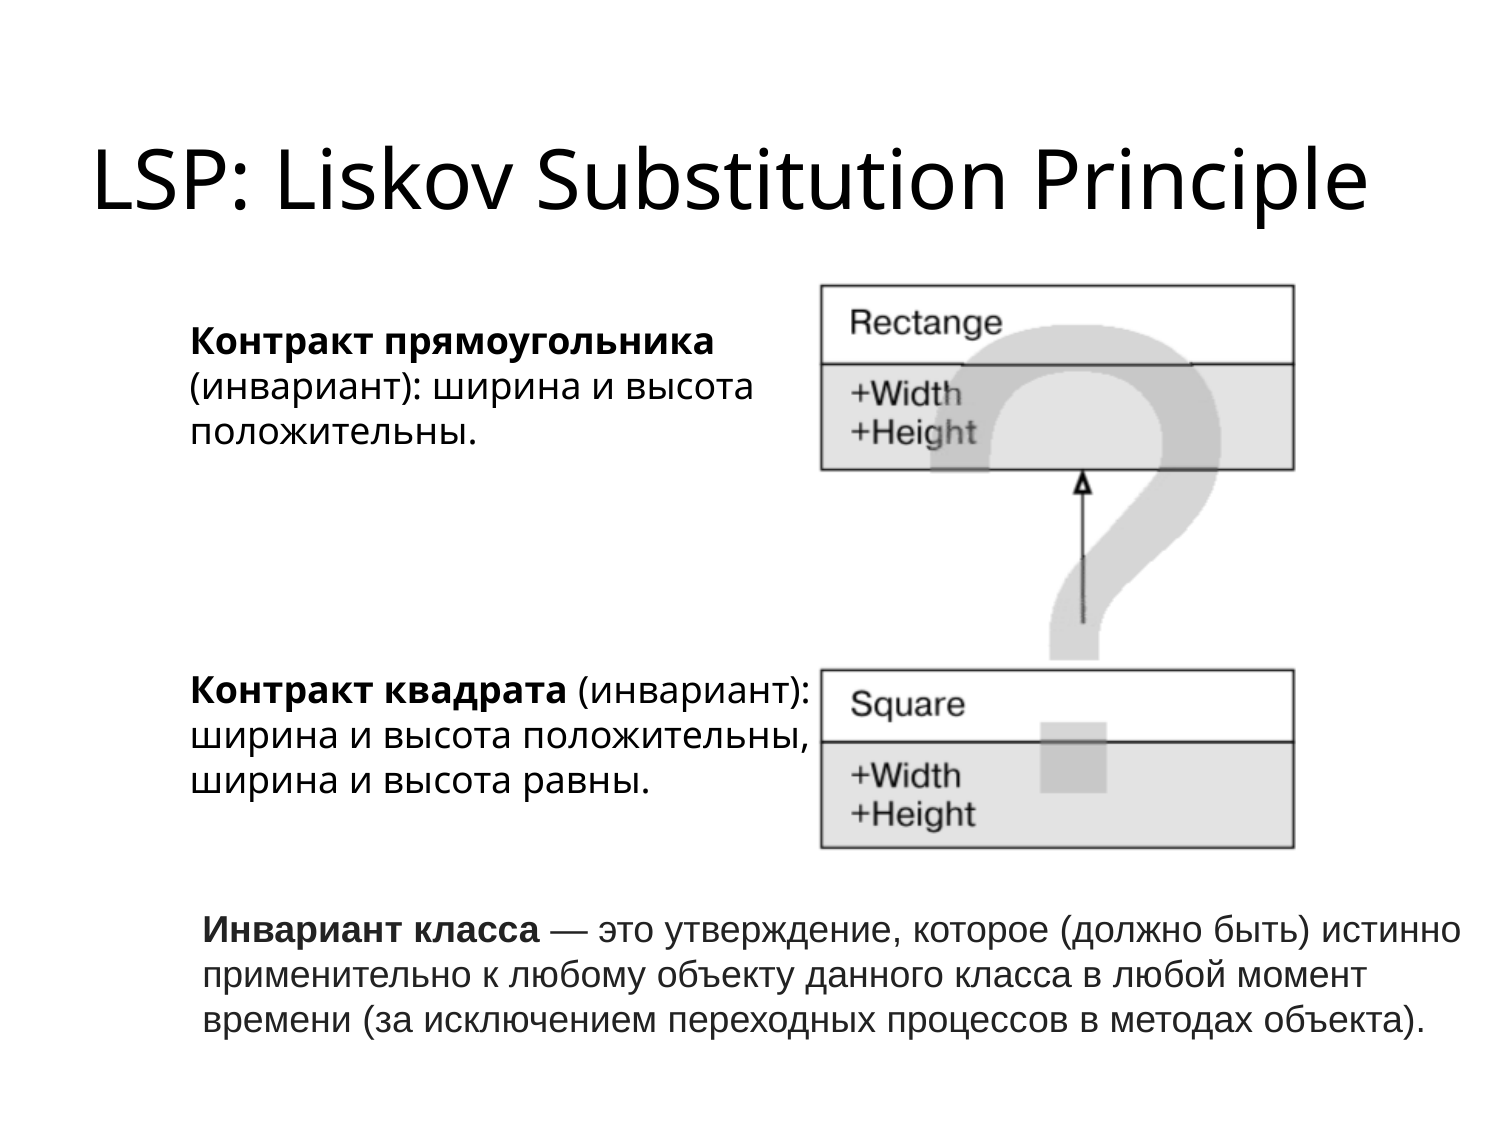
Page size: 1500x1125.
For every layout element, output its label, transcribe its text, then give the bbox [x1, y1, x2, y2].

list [776, 262, 1350, 877]
text_box Контракт квадрата (инвариант): ширина и высота положительны, ширина и высота равны. [174, 658, 776, 809]
text_box Инвариант класса — это утверждение, которое (должно быть) истинно применительно к любому объекту данного класса в любой момент времени (за исключением переходных процессов в методах объекта). [187, 897, 1500, 1048]
title LSP: Liskov Substitution Principle [75, 125, 1425, 241]
text_box Контракт прямоугольника (инвариант): ширина и высота положительны. [174, 309, 776, 460]
